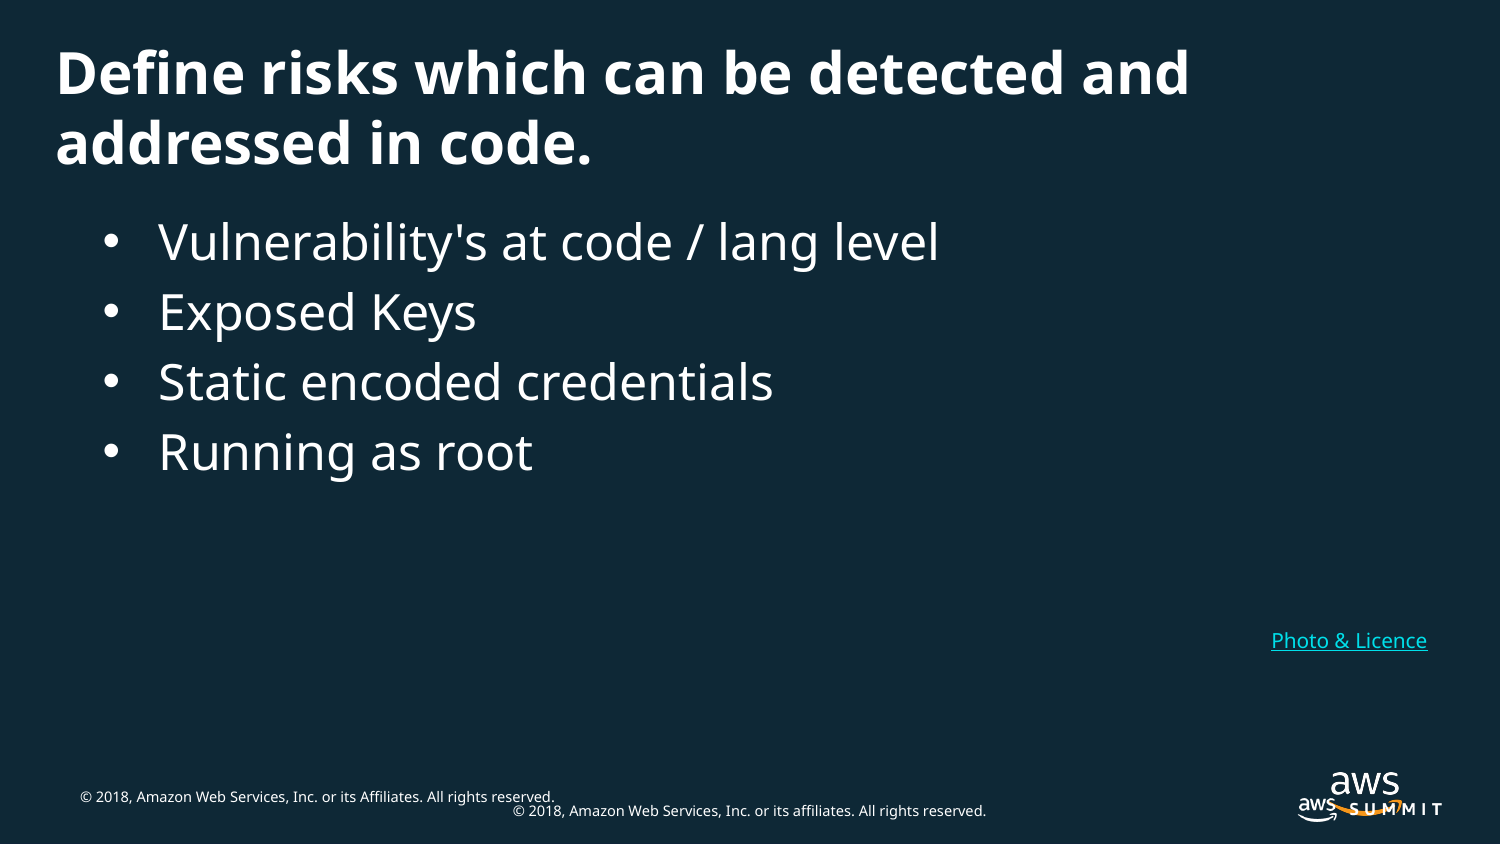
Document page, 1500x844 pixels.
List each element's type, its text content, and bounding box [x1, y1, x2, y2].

text_box Photo & Licence [1216, 619, 1443, 663]
title Define risks which can be detected and addressed in code. [55, 28, 1444, 179]
picture [1268, 772, 1476, 840]
list Vulnerability's at code / lang level Exposed Keys Static encoded credentials Running as root [102, 210, 1273, 507]
